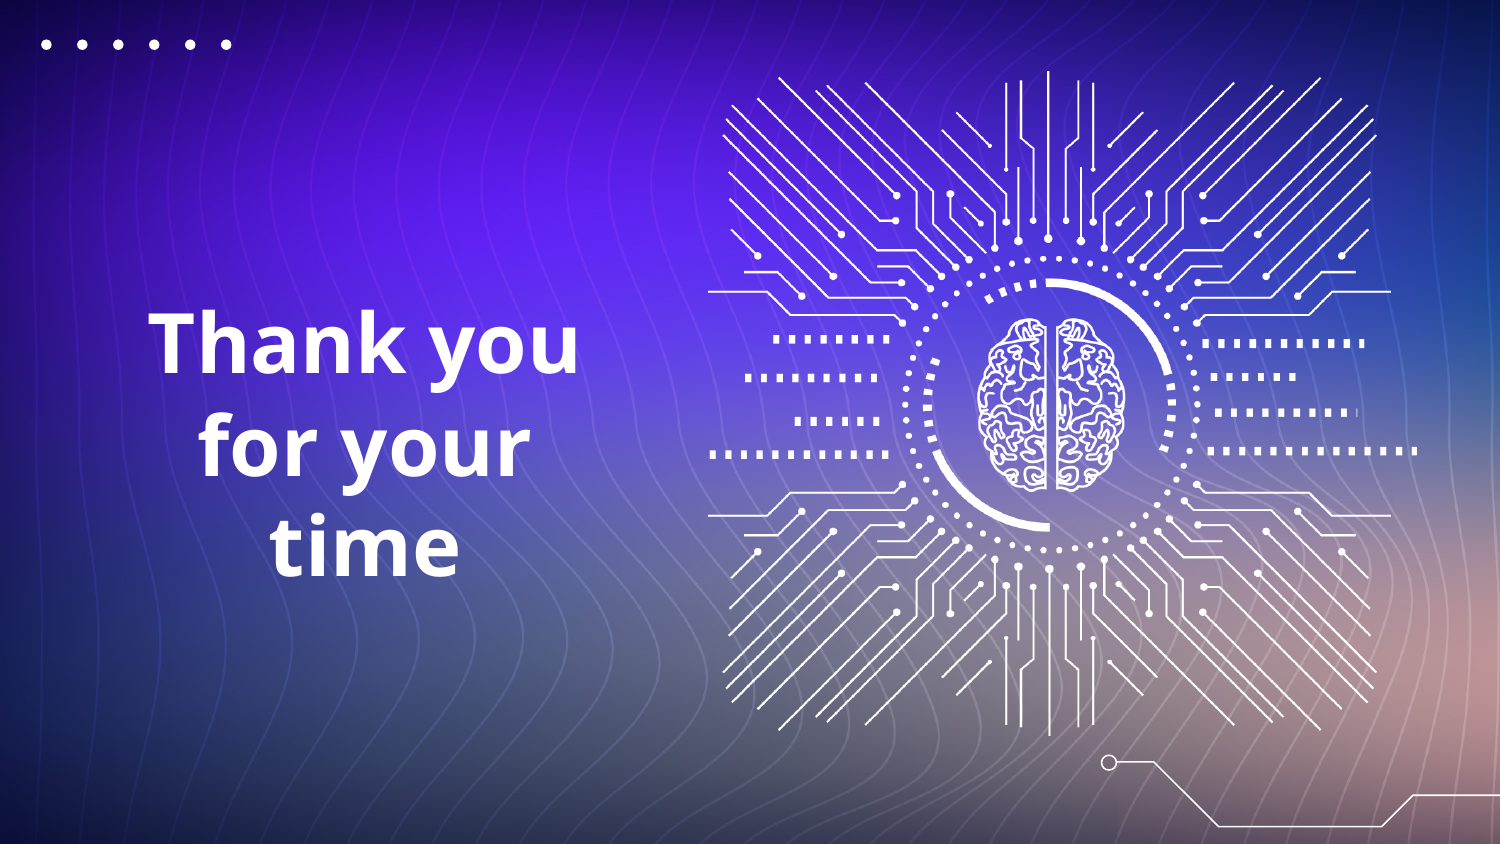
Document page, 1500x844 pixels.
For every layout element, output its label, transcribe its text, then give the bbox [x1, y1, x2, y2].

picture [1103, 757, 1115, 769]
picture [0, 0, 1500, 844]
title Thank you for your time [83, 260, 647, 404]
